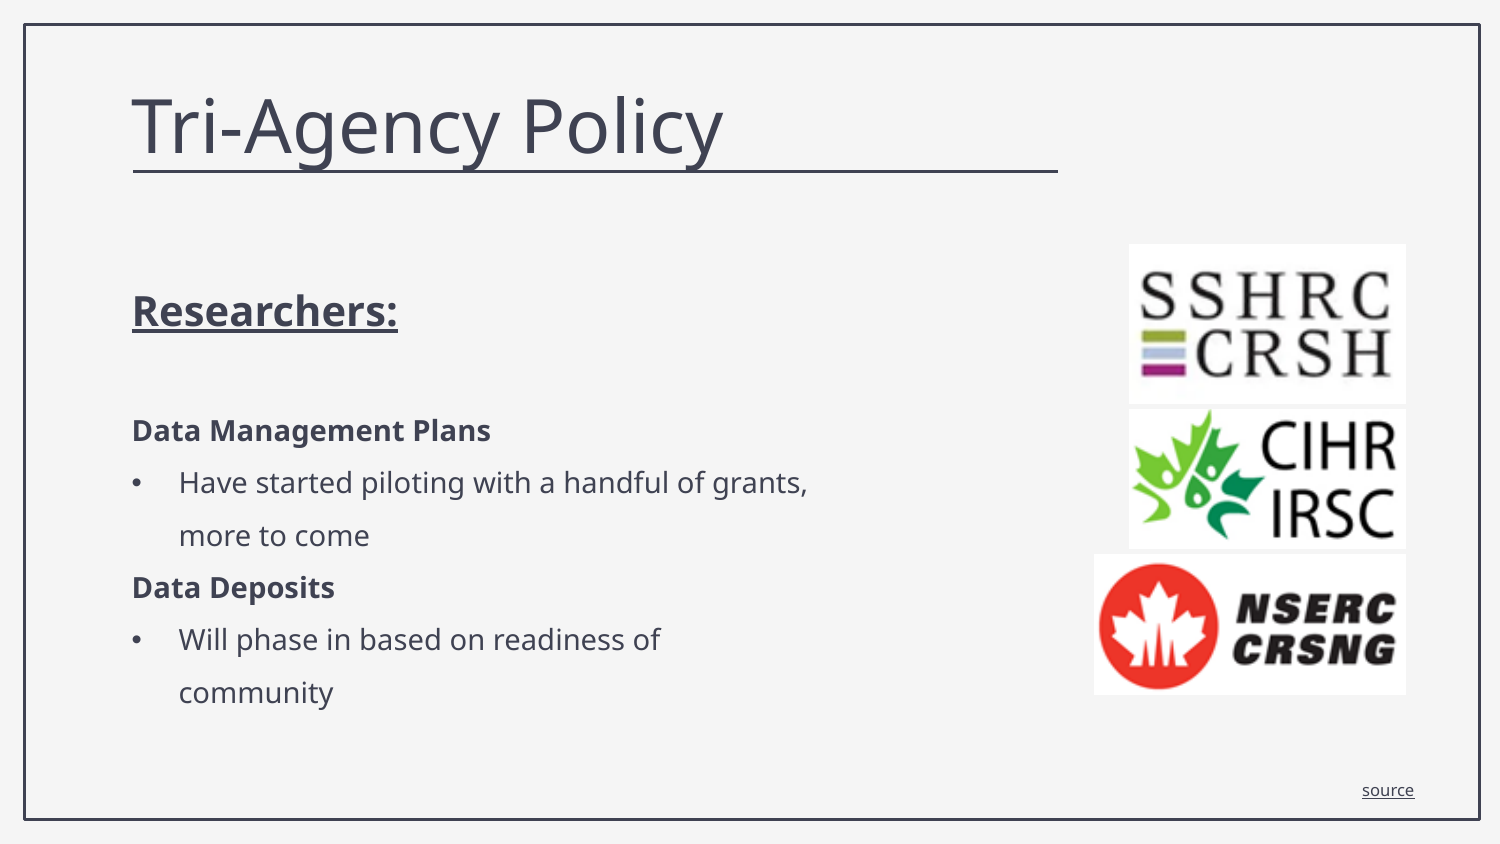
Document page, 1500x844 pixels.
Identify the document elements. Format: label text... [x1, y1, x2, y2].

text_box Researchers: Data Management Plans Have started piloting with a handful of grants, more to come Data Deposits Will phase in based on readiness of community [116, 244, 829, 710]
picture [1094, 554, 1406, 695]
picture [1129, 408, 1406, 550]
picture [1129, 244, 1406, 404]
title Tri-Agency Policy [116, 63, 1216, 191]
text_box source [1347, 768, 1452, 815]
